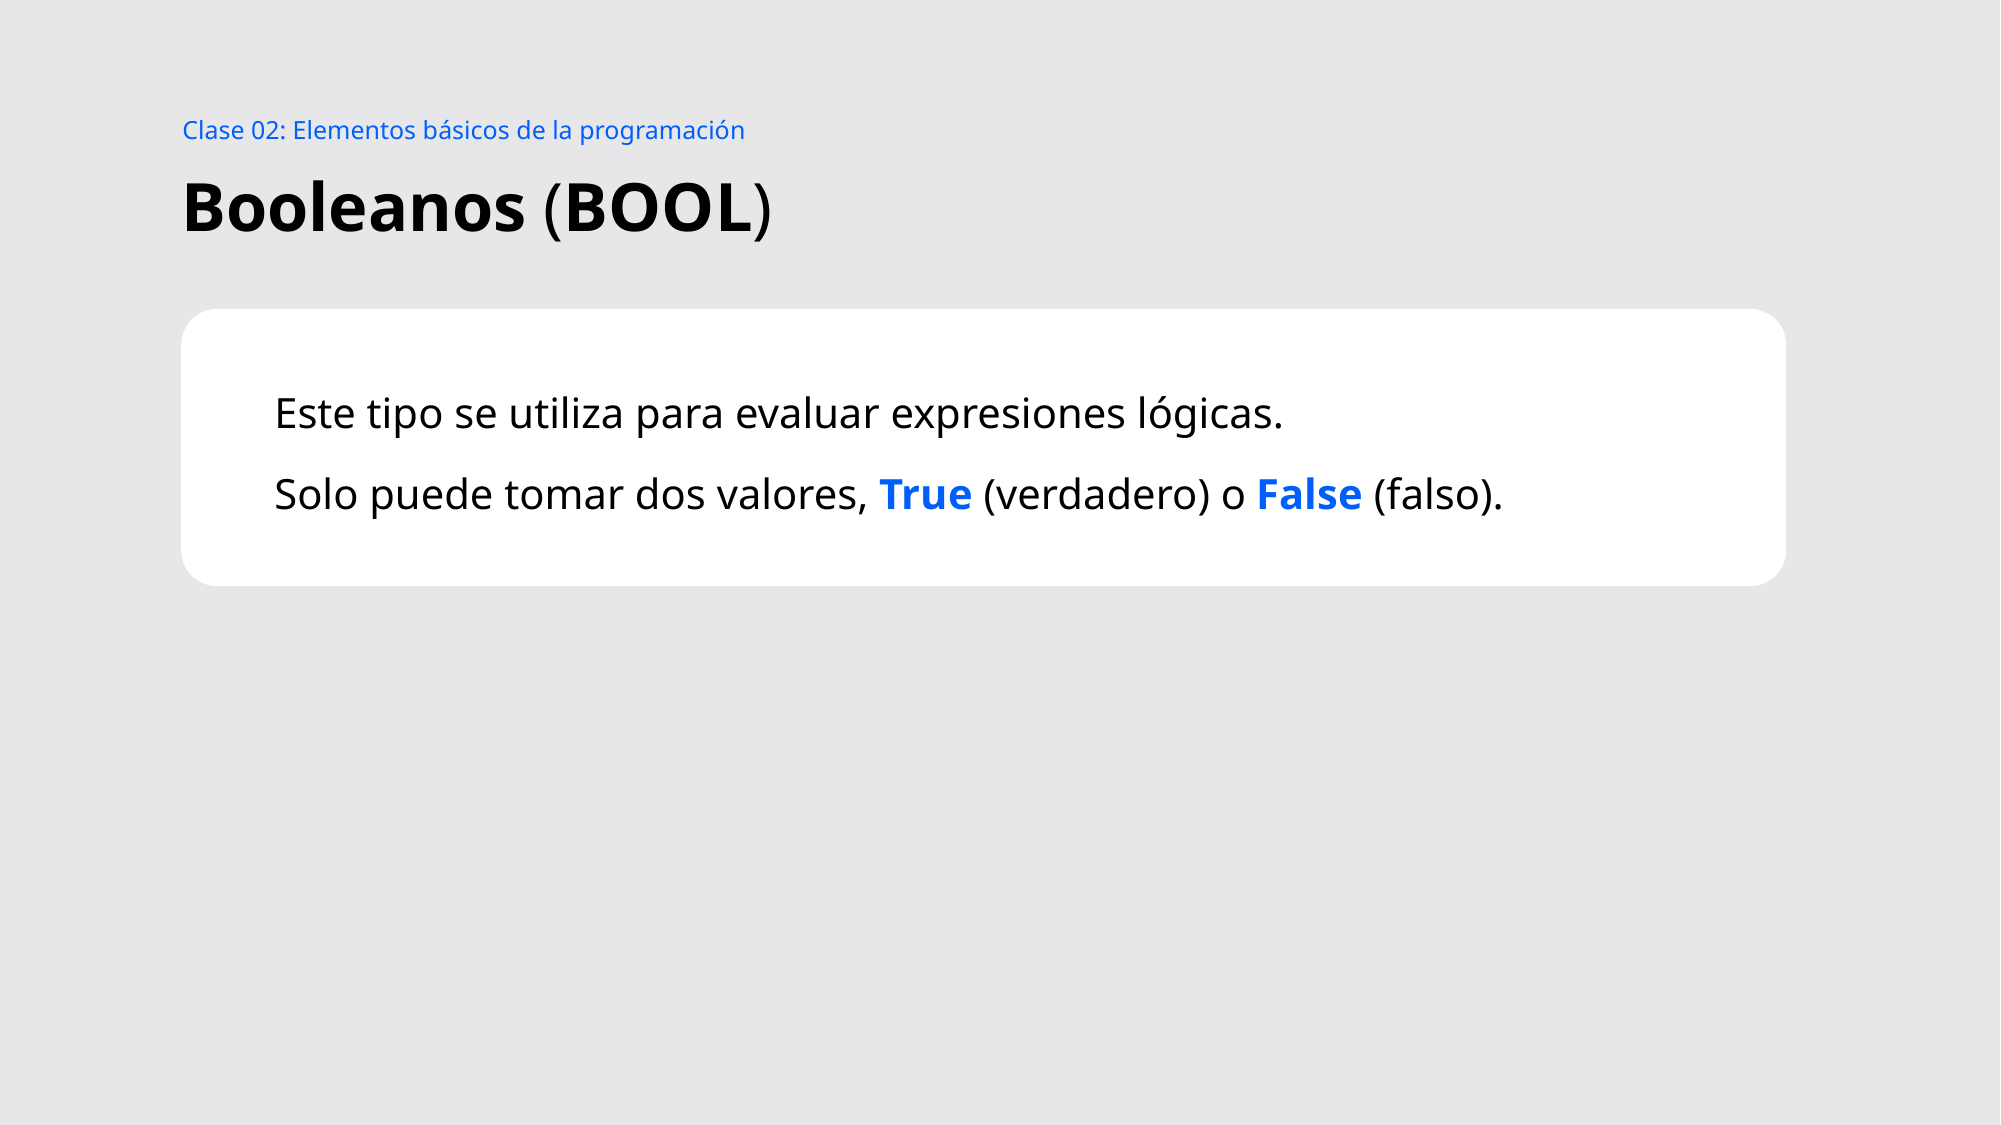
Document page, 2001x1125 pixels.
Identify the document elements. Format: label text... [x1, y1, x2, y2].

text_box Este tipo se utiliza para evaluar expresiones lógicas. Solo puede tomar dos valores, True (verdadero) o False (falso). [181, 308, 1787, 587]
text_box Clase 02: Elementos básicos de la programación [182, 100, 815, 152]
title Booleanos (BOOL) [181, 150, 1810, 263]
